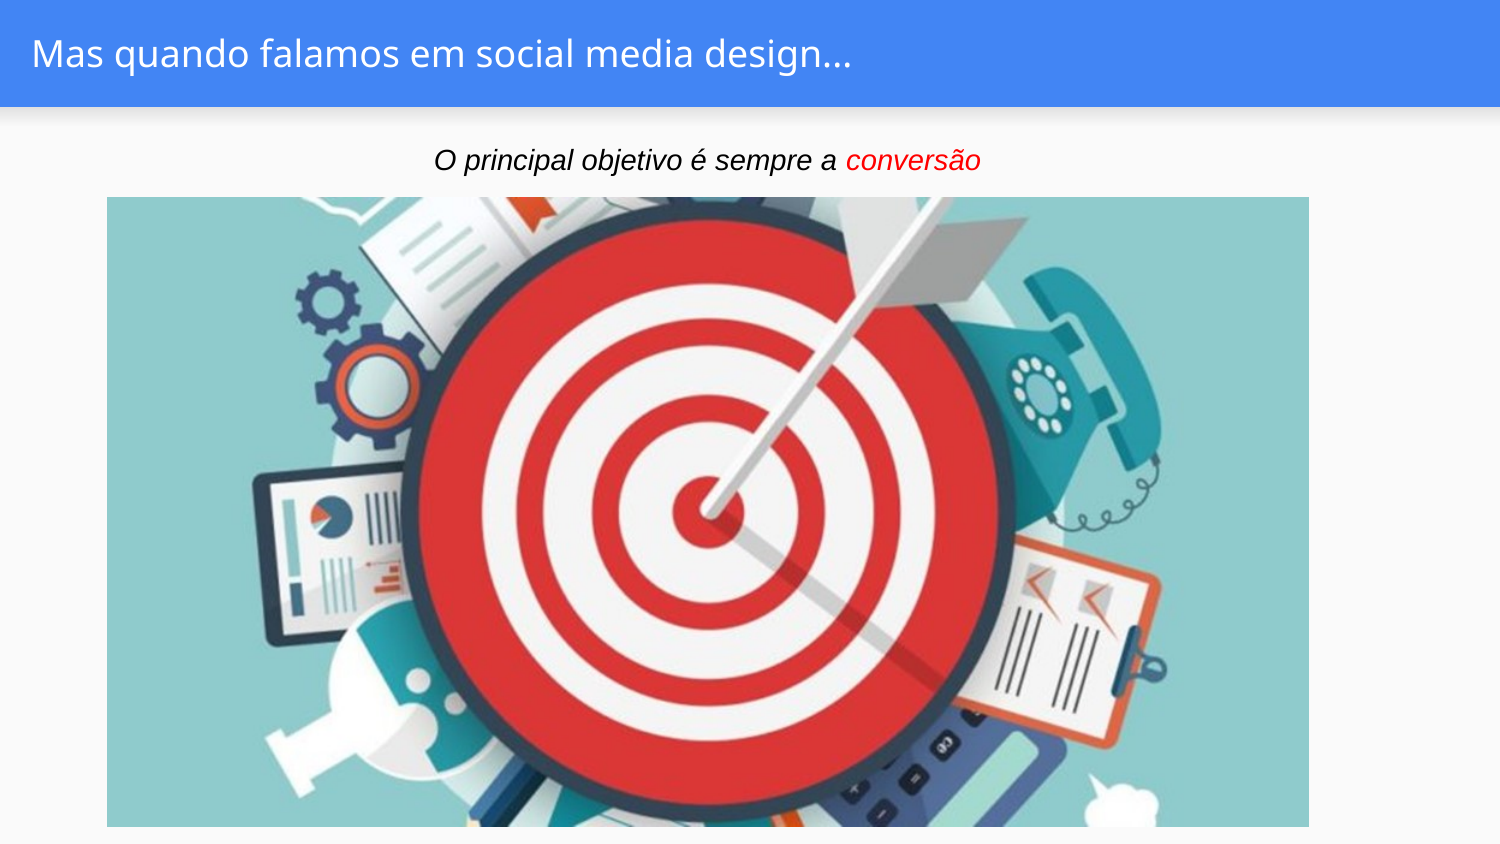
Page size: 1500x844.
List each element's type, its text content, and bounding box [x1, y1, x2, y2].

text_box O principal objetivo é sempre a conversão [419, 133, 997, 184]
picture [107, 196, 1309, 827]
title Mas quando falamos em social media design... [16, 2, 1464, 102]
